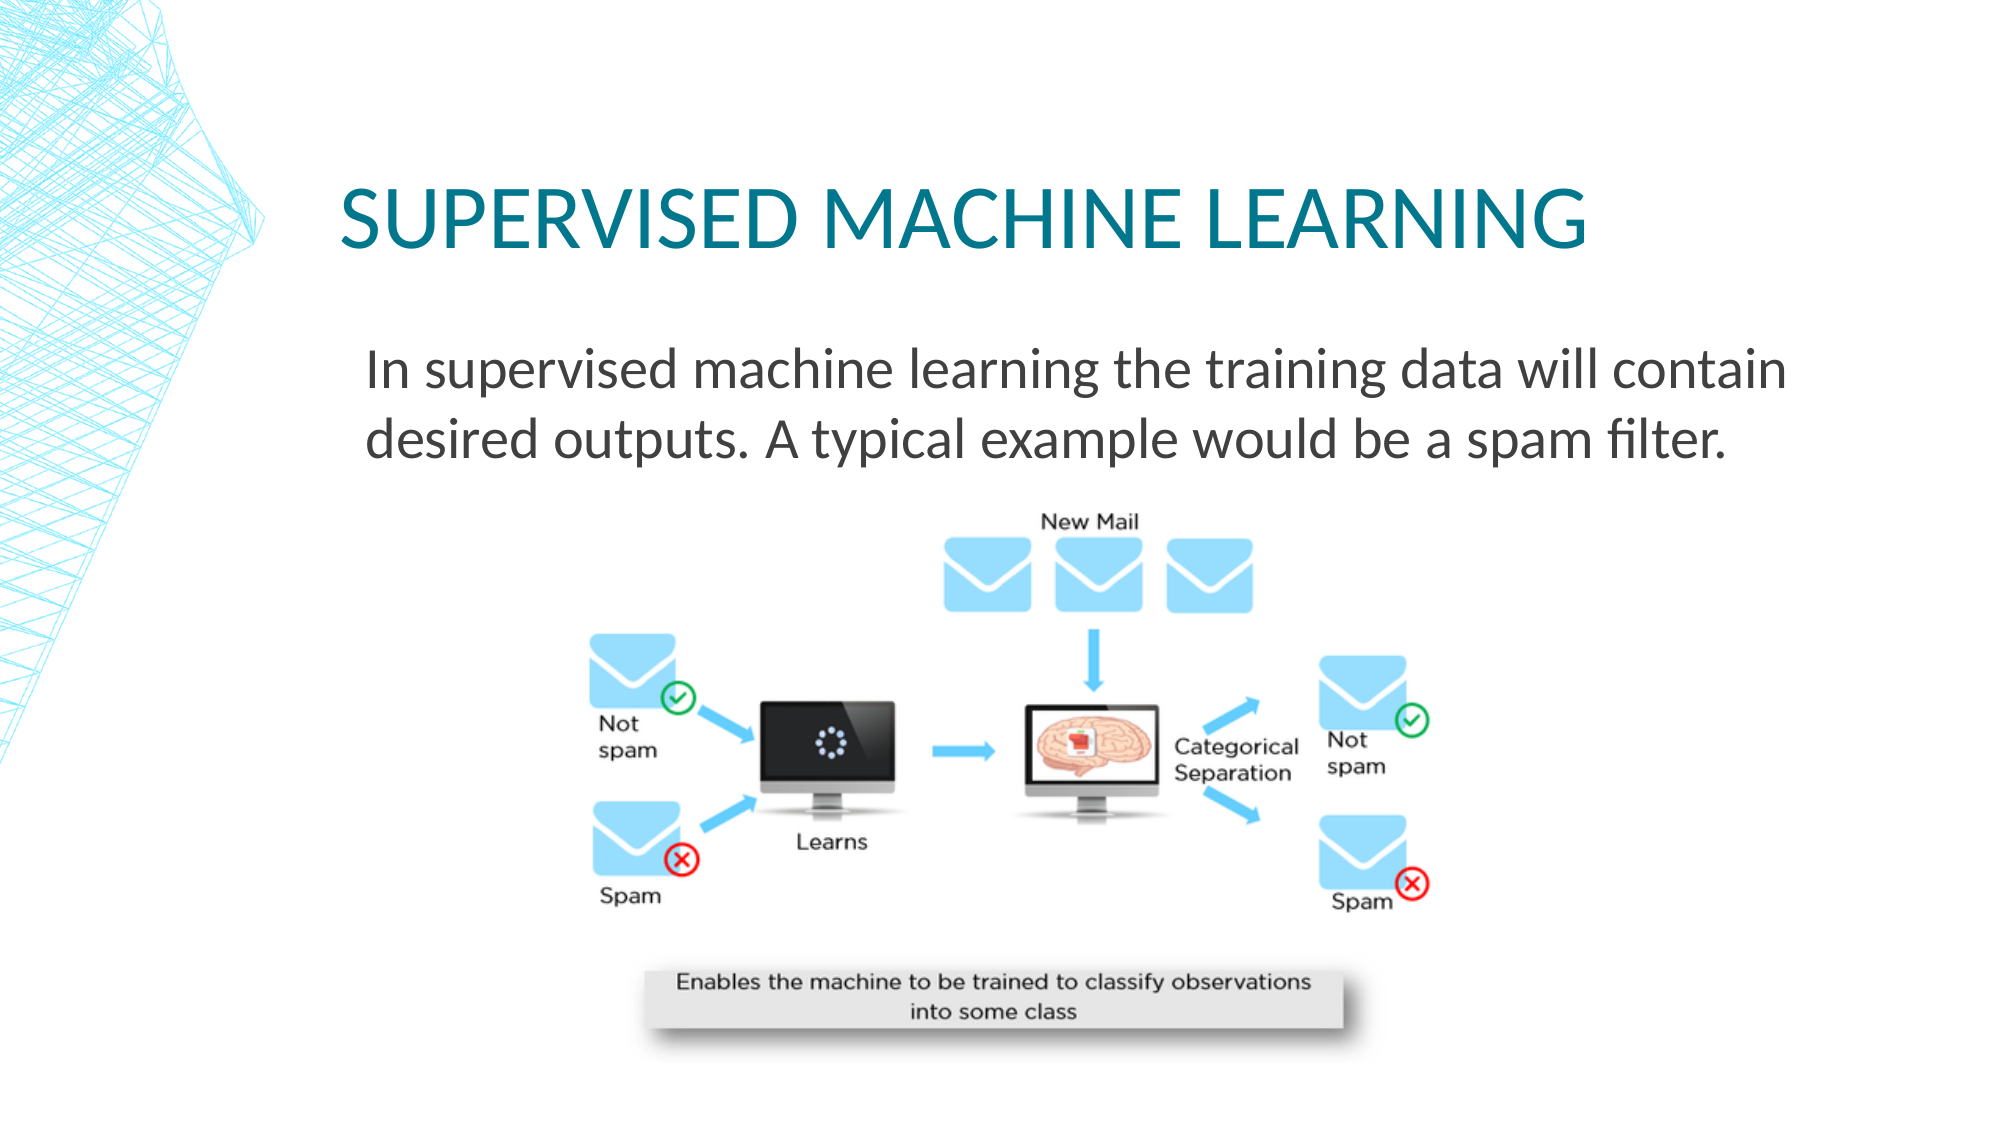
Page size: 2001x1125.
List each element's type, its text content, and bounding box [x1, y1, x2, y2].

text_box In supervised machine learning the training data will contain desired outputs. A typical example would be a spam filter. [350, 323, 1889, 478]
picture [0, 0, 2001, 1125]
title Supervised Machine Learning [324, 62, 1863, 275]
